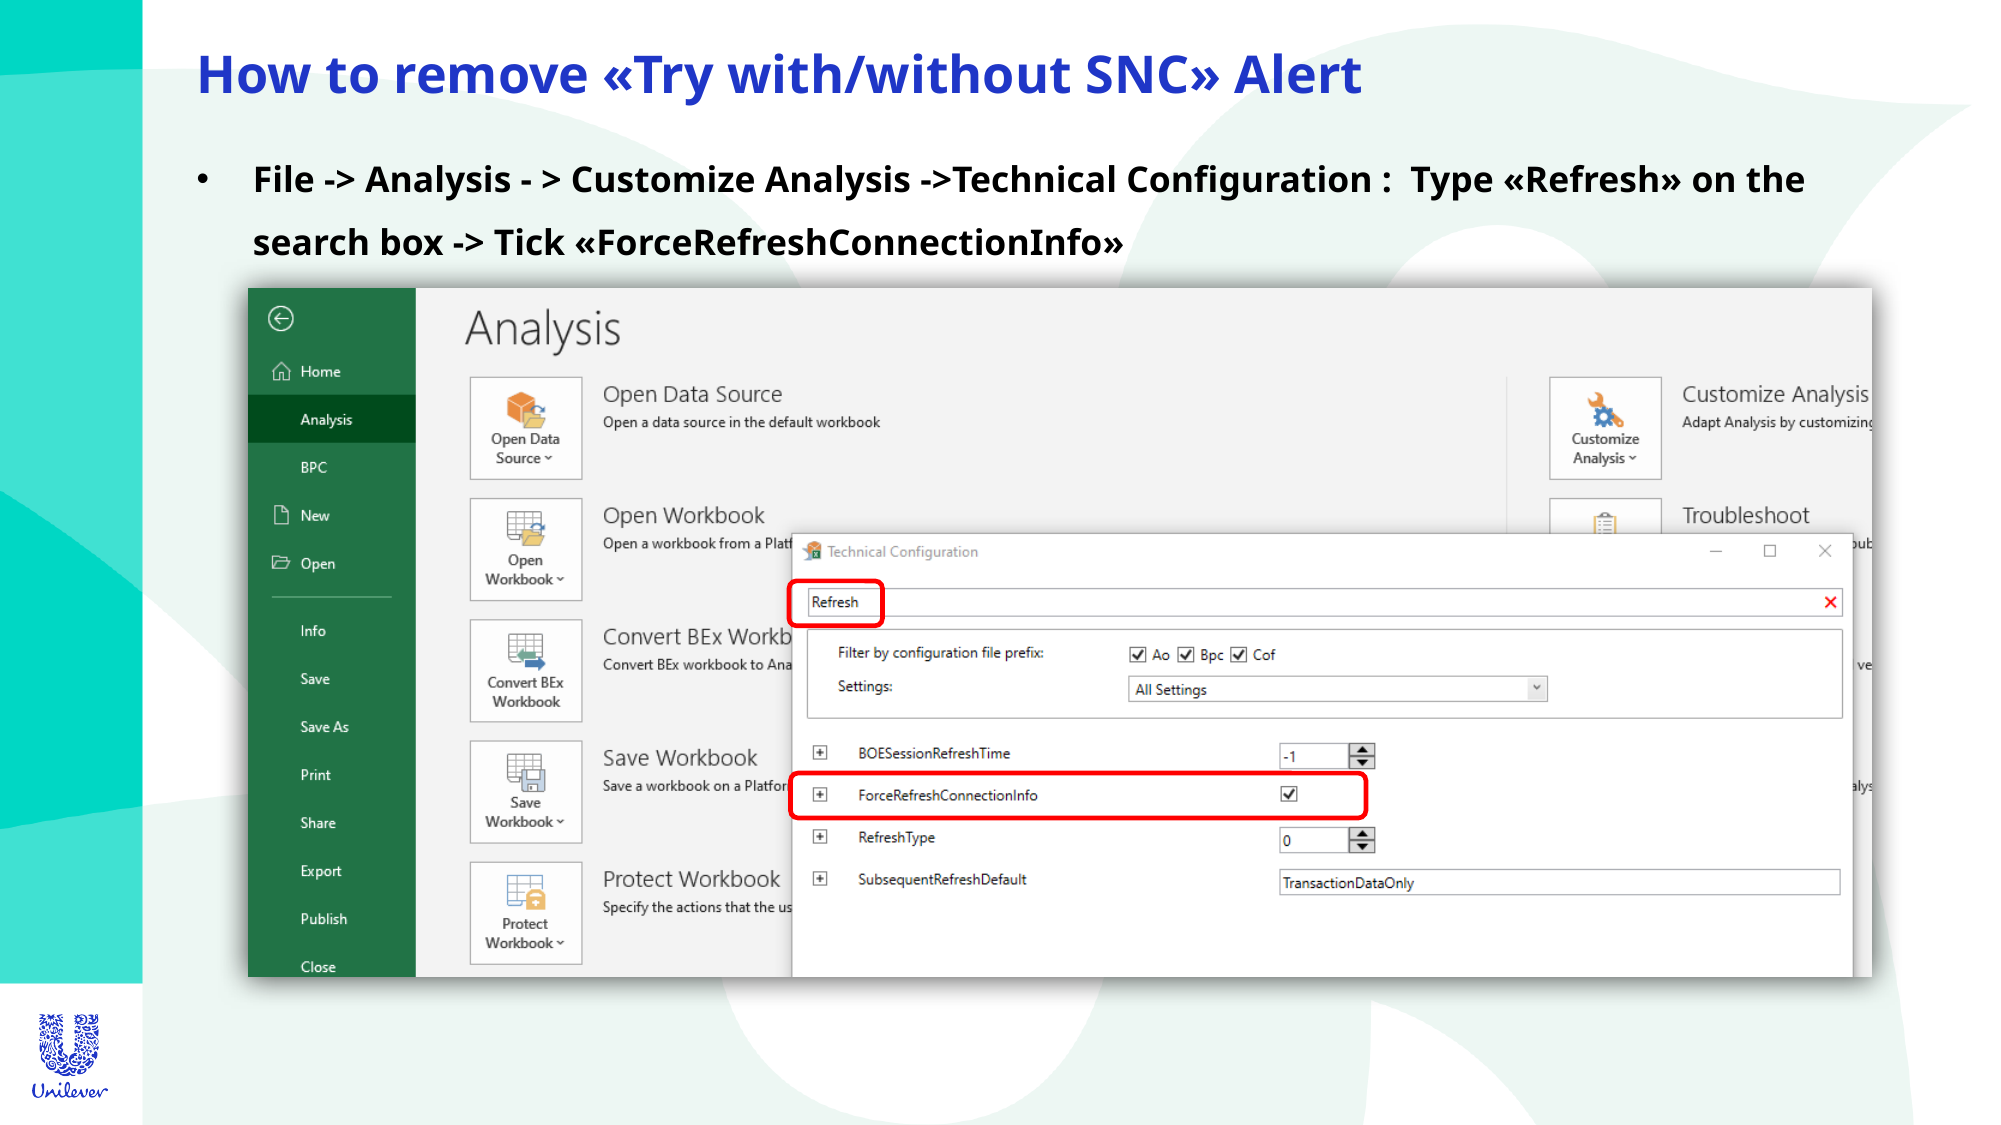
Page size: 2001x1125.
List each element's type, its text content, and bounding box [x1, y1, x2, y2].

title How to remove «Try with/without SNC» Alert [196, 47, 1558, 135]
list File -> Analysis - > Customize Analysis ->Technical Configuration : Type «Refresh» on the search box -> Tick «ForceRefreshConnectionInfo» [196, 135, 1821, 978]
picture [0, 0, 2001, 1125]
